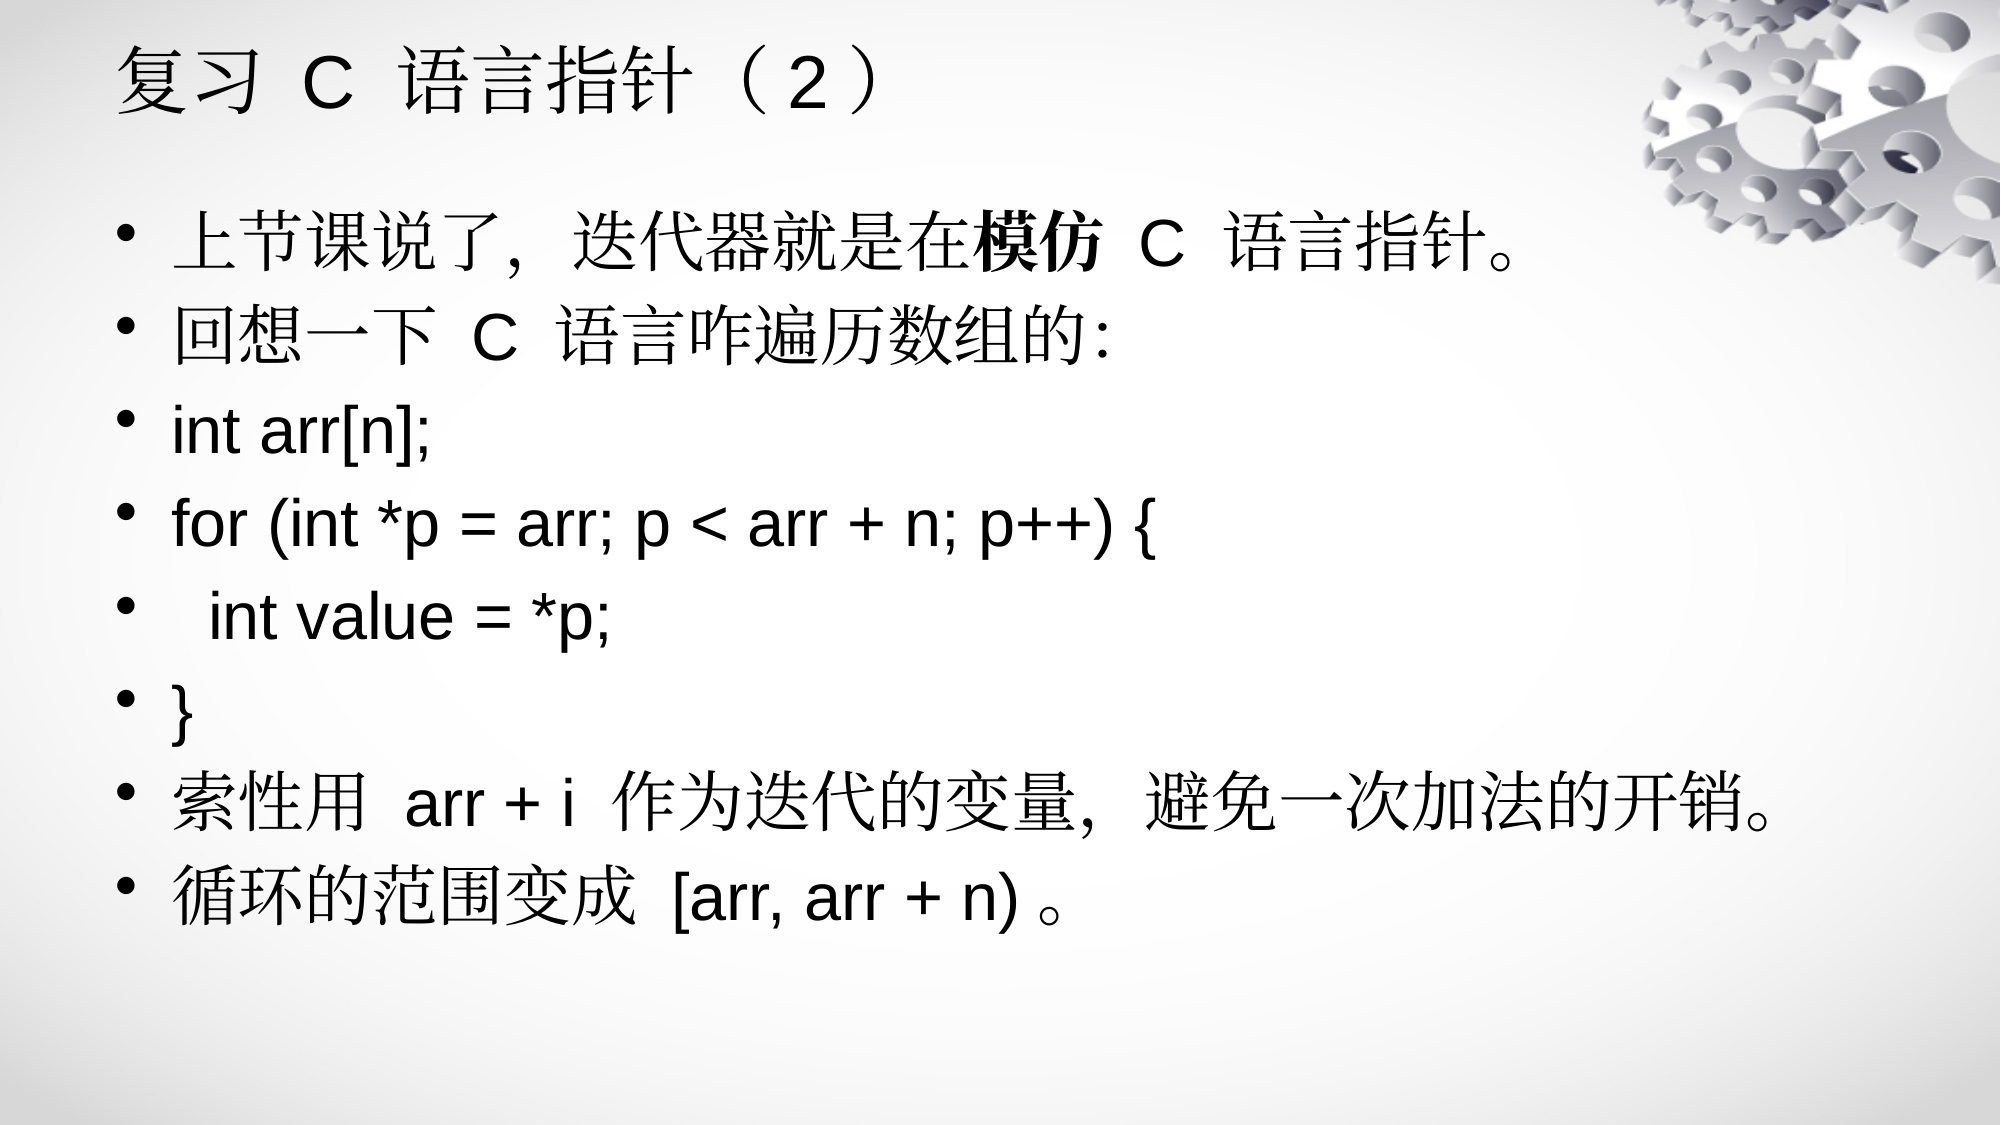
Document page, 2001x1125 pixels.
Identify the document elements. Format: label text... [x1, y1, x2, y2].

picture [0, 0, 2000, 1125]
list 上节课说了，迭代器就是在模仿 C 语言指针。 回想一下 C 语言咋遍历数组的： int arr[n]; for (int *p = arr; p < arr + n; p++) { int value = *p; } 索性用 arr + i 作为迭代的变量，避免一次加法的开销。 循环的范围变成 [arr, arr + n)。 [99, 192, 1901, 1006]
title 复习 C 语言指针（2） [99, 30, 1901, 127]
